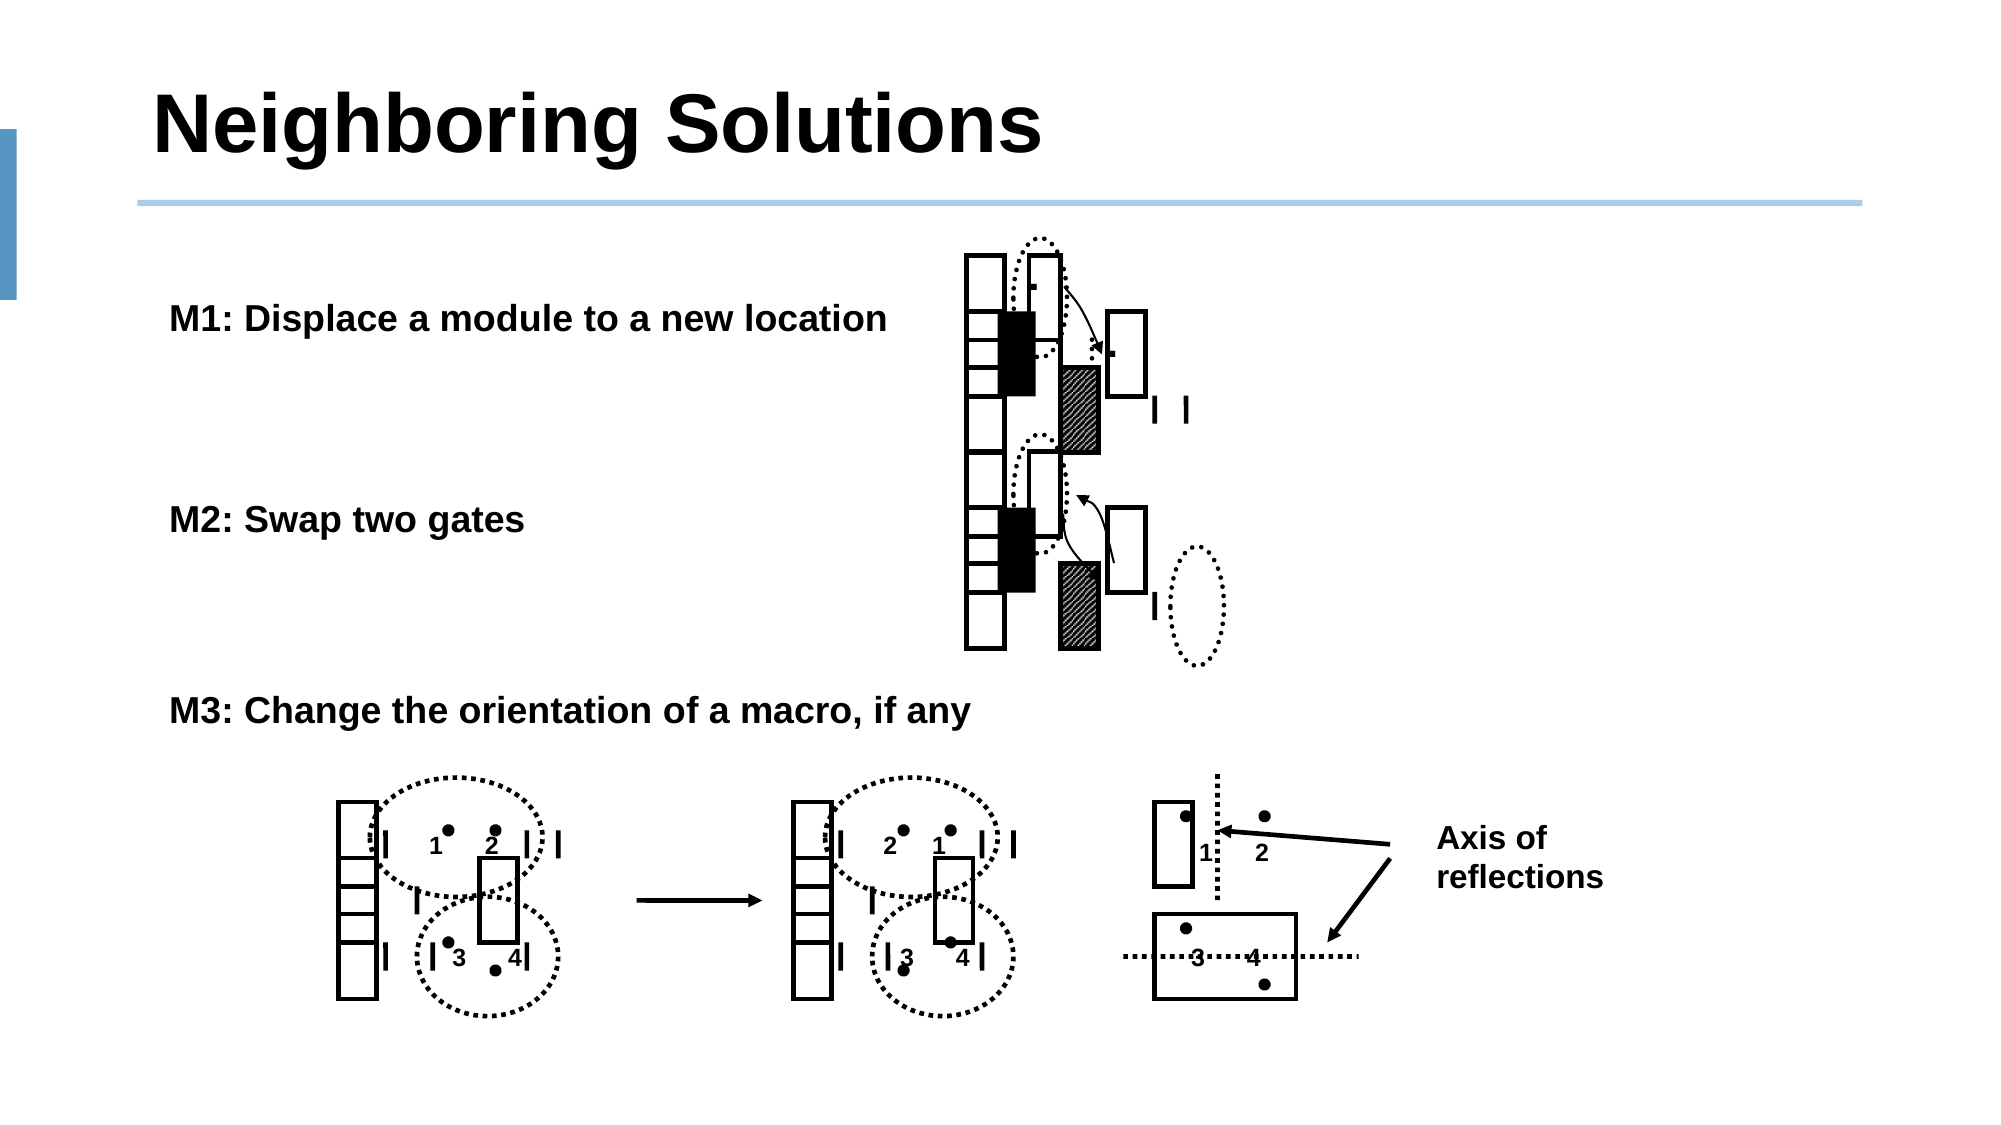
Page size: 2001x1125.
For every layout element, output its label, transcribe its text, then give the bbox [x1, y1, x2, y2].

text_box [422, 896, 554, 934]
text_box [1180, 922, 1193, 934]
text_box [966, 434, 1225, 666]
text_box [338, 913, 377, 999]
text_box [877, 979, 1009, 1017]
text_box 2 1 [868, 822, 962, 867]
text_box [369, 777, 543, 897]
text_box [1327, 858, 1391, 943]
text_box [1258, 979, 1271, 991]
text_box [1154, 913, 1296, 999]
text_box 3 4 [1176, 934, 1276, 979]
text_box [793, 913, 832, 999]
text_box [1217, 825, 1391, 845]
text_box [489, 824, 502, 837]
text_box [1180, 810, 1193, 823]
text_box M3: Change the orientation of a macro, if any [154, 678, 1222, 739]
text_box [338, 857, 377, 913]
text_box [442, 824, 455, 837]
text_box [489, 964, 502, 977]
text_box [897, 824, 910, 837]
text_box [1258, 810, 1271, 823]
text_box [442, 936, 455, 949]
text_box [636, 894, 763, 907]
text_box [479, 880, 518, 902]
text_box 3 4 [416, 934, 559, 979]
text_box [944, 824, 957, 837]
text_box 3 4 [856, 934, 1014, 979]
text_box [793, 857, 832, 913]
text_box [422, 979, 553, 1017]
text_box [944, 936, 957, 949]
text_box [877, 896, 1009, 934]
text_box [825, 777, 998, 897]
text_box [897, 964, 910, 977]
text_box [966, 237, 1187, 453]
text_box 1 2 [414, 822, 514, 867]
text_box M2: Swap two gates [154, 487, 951, 548]
text_box Axis of reflections [1421, 808, 1728, 903]
text_box M1: Displace a module to a new location [154, 286, 935, 347]
text_box [1154, 801, 1193, 887]
title Neighboring Solutions [137, 42, 1863, 208]
text_box [934, 880, 973, 902]
text_box 1 2 [1184, 828, 1284, 874]
text_box [338, 801, 377, 857]
text_box [793, 801, 832, 857]
